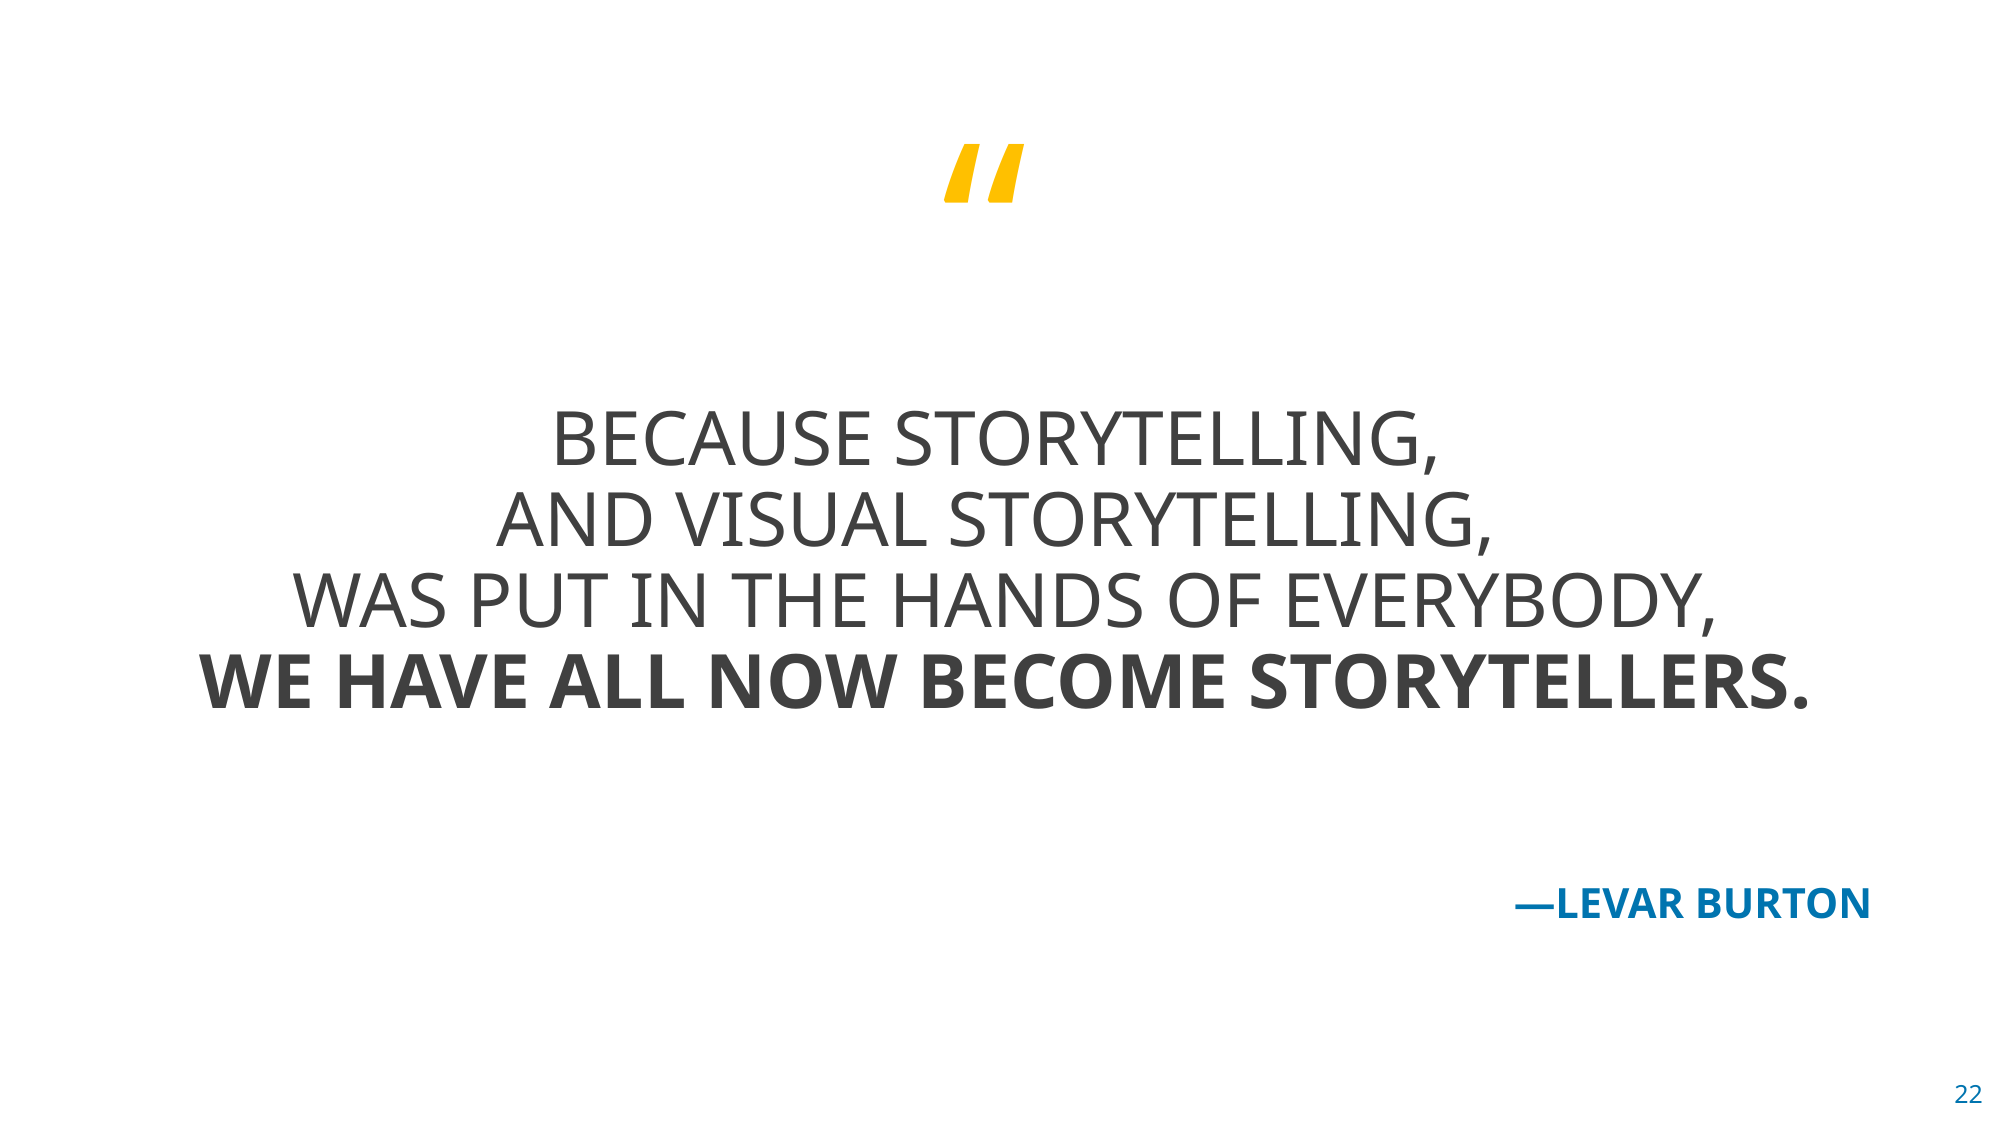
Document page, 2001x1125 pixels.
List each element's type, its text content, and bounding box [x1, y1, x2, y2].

list —LEVAR BURTON [559, 875, 1888, 936]
slide_number 22 [1927, 1065, 1998, 1125]
list BECAUSE STORYTELLING, AND VISUAL STORYTELLING, WAS PUT IN THE HANDS OF EVERYBODY, WE HAVE ALL NOW BECOME STORYTELLERS. [50, 473, 1963, 652]
